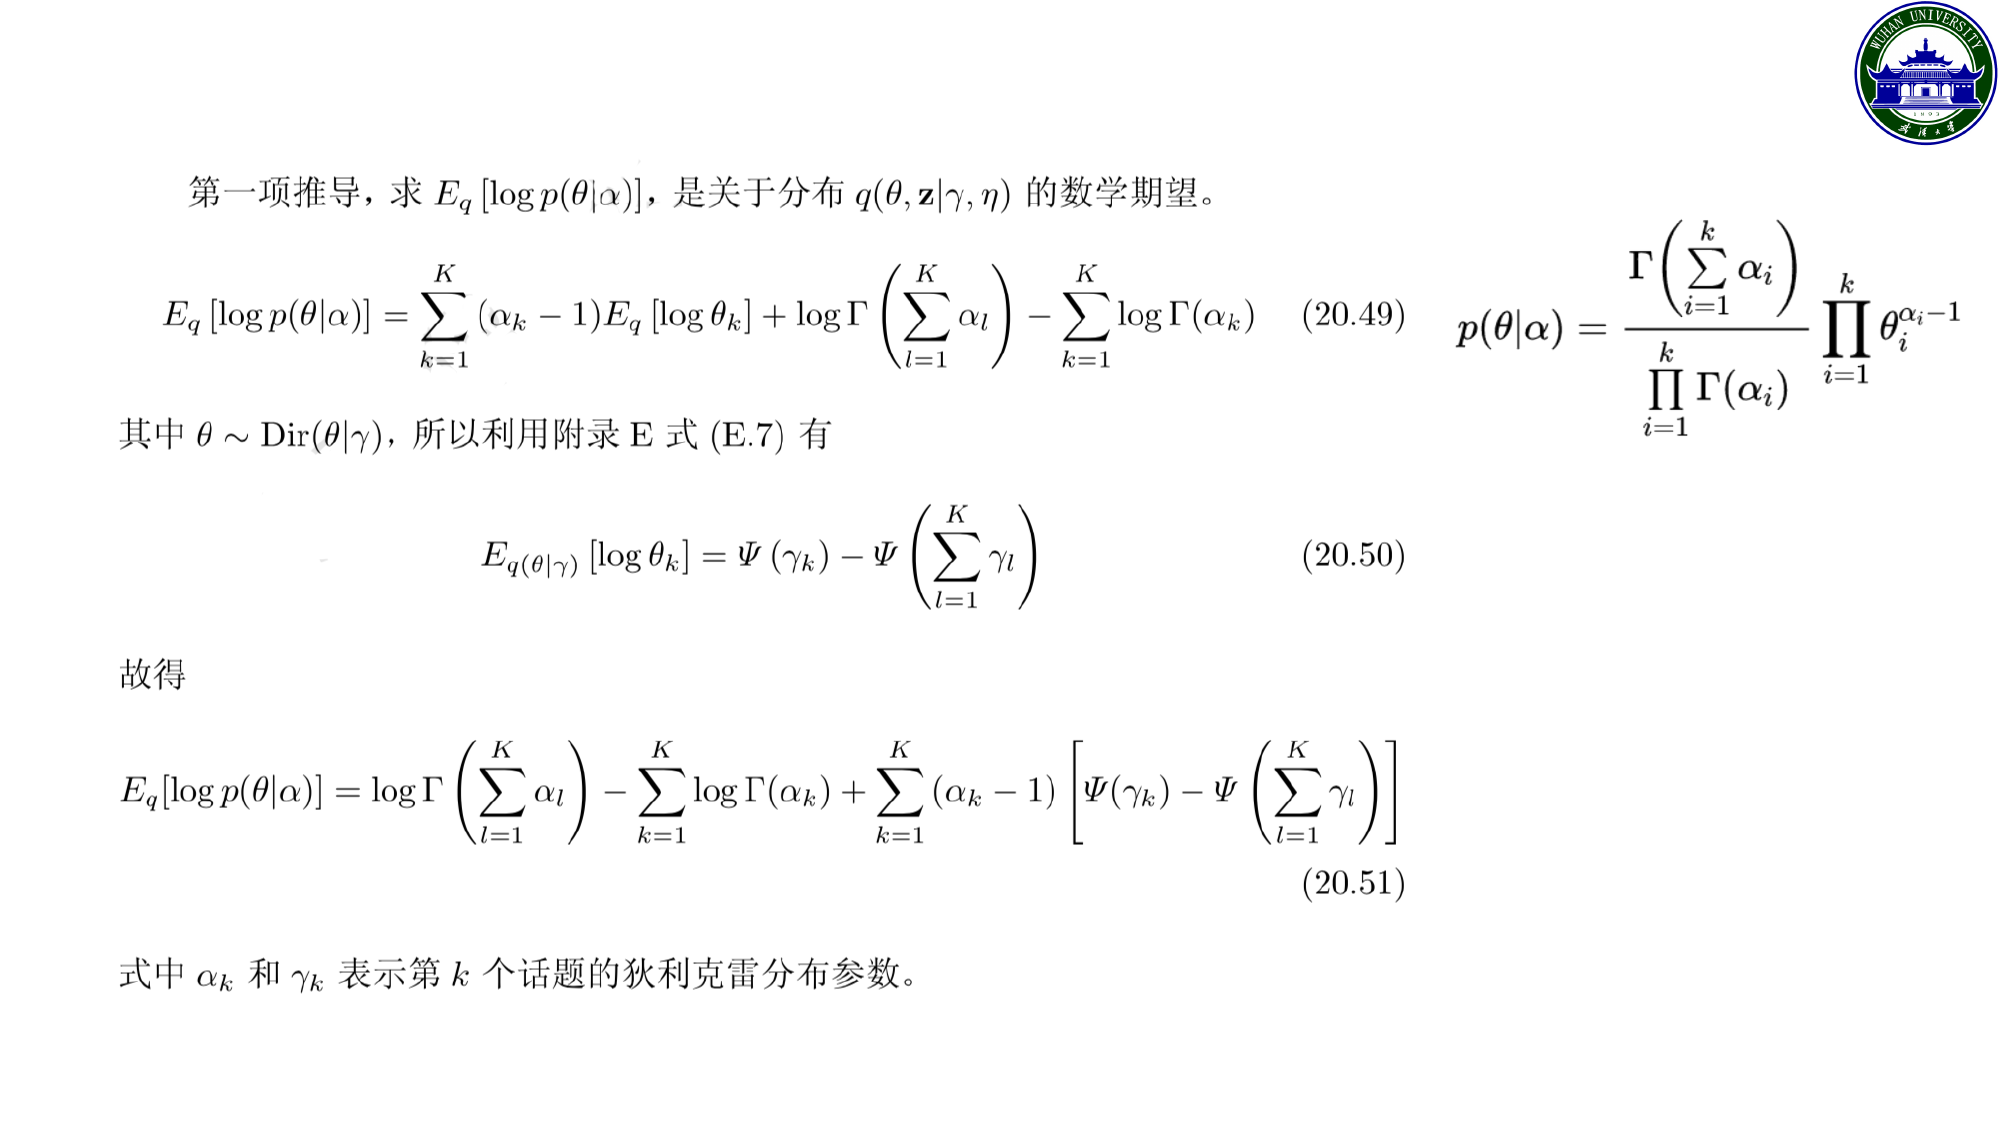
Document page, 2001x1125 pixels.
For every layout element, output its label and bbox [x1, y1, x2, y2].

picture [1853, 0, 2000, 147]
picture [1442, 144, 1973, 1011]
list [0, 144, 1501, 1011]
